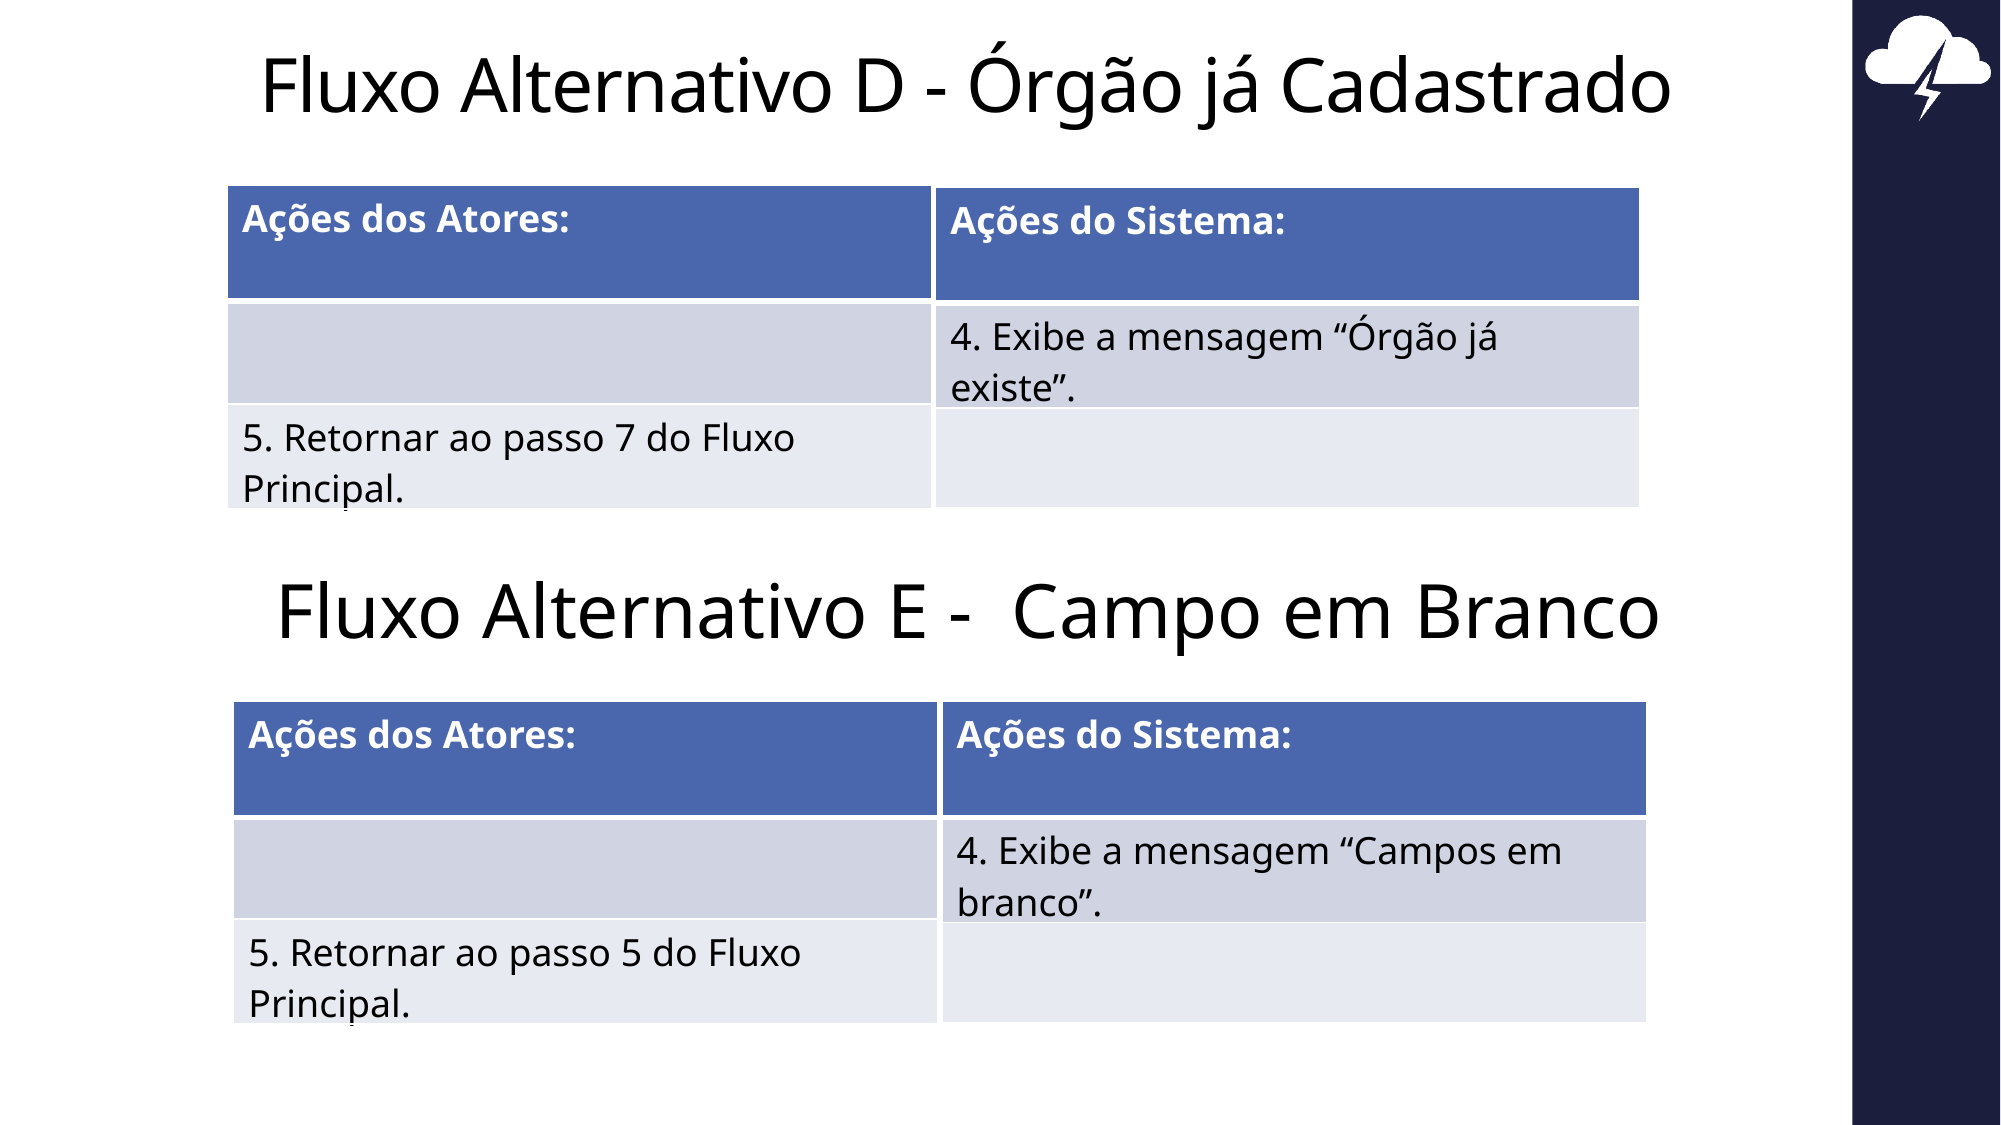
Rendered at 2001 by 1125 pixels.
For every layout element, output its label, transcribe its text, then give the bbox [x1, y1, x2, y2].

table_header Ações dos Atores: [228, 186, 931, 298]
table_header Ações dos Atores: [234, 702, 937, 815]
table_cell 5. Retornar ao passo 5 do Fluxo Principal. [234, 920, 937, 1023]
table_cell [943, 923, 1646, 1022]
table_header Ações do Sistema: [943, 702, 1646, 815]
table_cell [936, 409, 1639, 507]
table_cell [228, 304, 931, 403]
table_header Ações do Sistema: [936, 188, 1639, 300]
table_cell 4. Exibe a mensagem “Campos em branco”. [943, 820, 1646, 922]
table_cell 5. Retornar ao passo 7 do Fluxo Principal. [228, 405, 931, 508]
text_box Fluxo Alternativo E - Campo em Branco [260, 556, 1844, 661]
table_cell 4. Exibe a mensagem “Órgão já existe”. [936, 306, 1639, 407]
picture [1861, 11, 1993, 126]
table_cell [234, 820, 937, 918]
title Fluxo Alternativo D - Órgão já Cadastrado [171, 35, 1762, 136]
